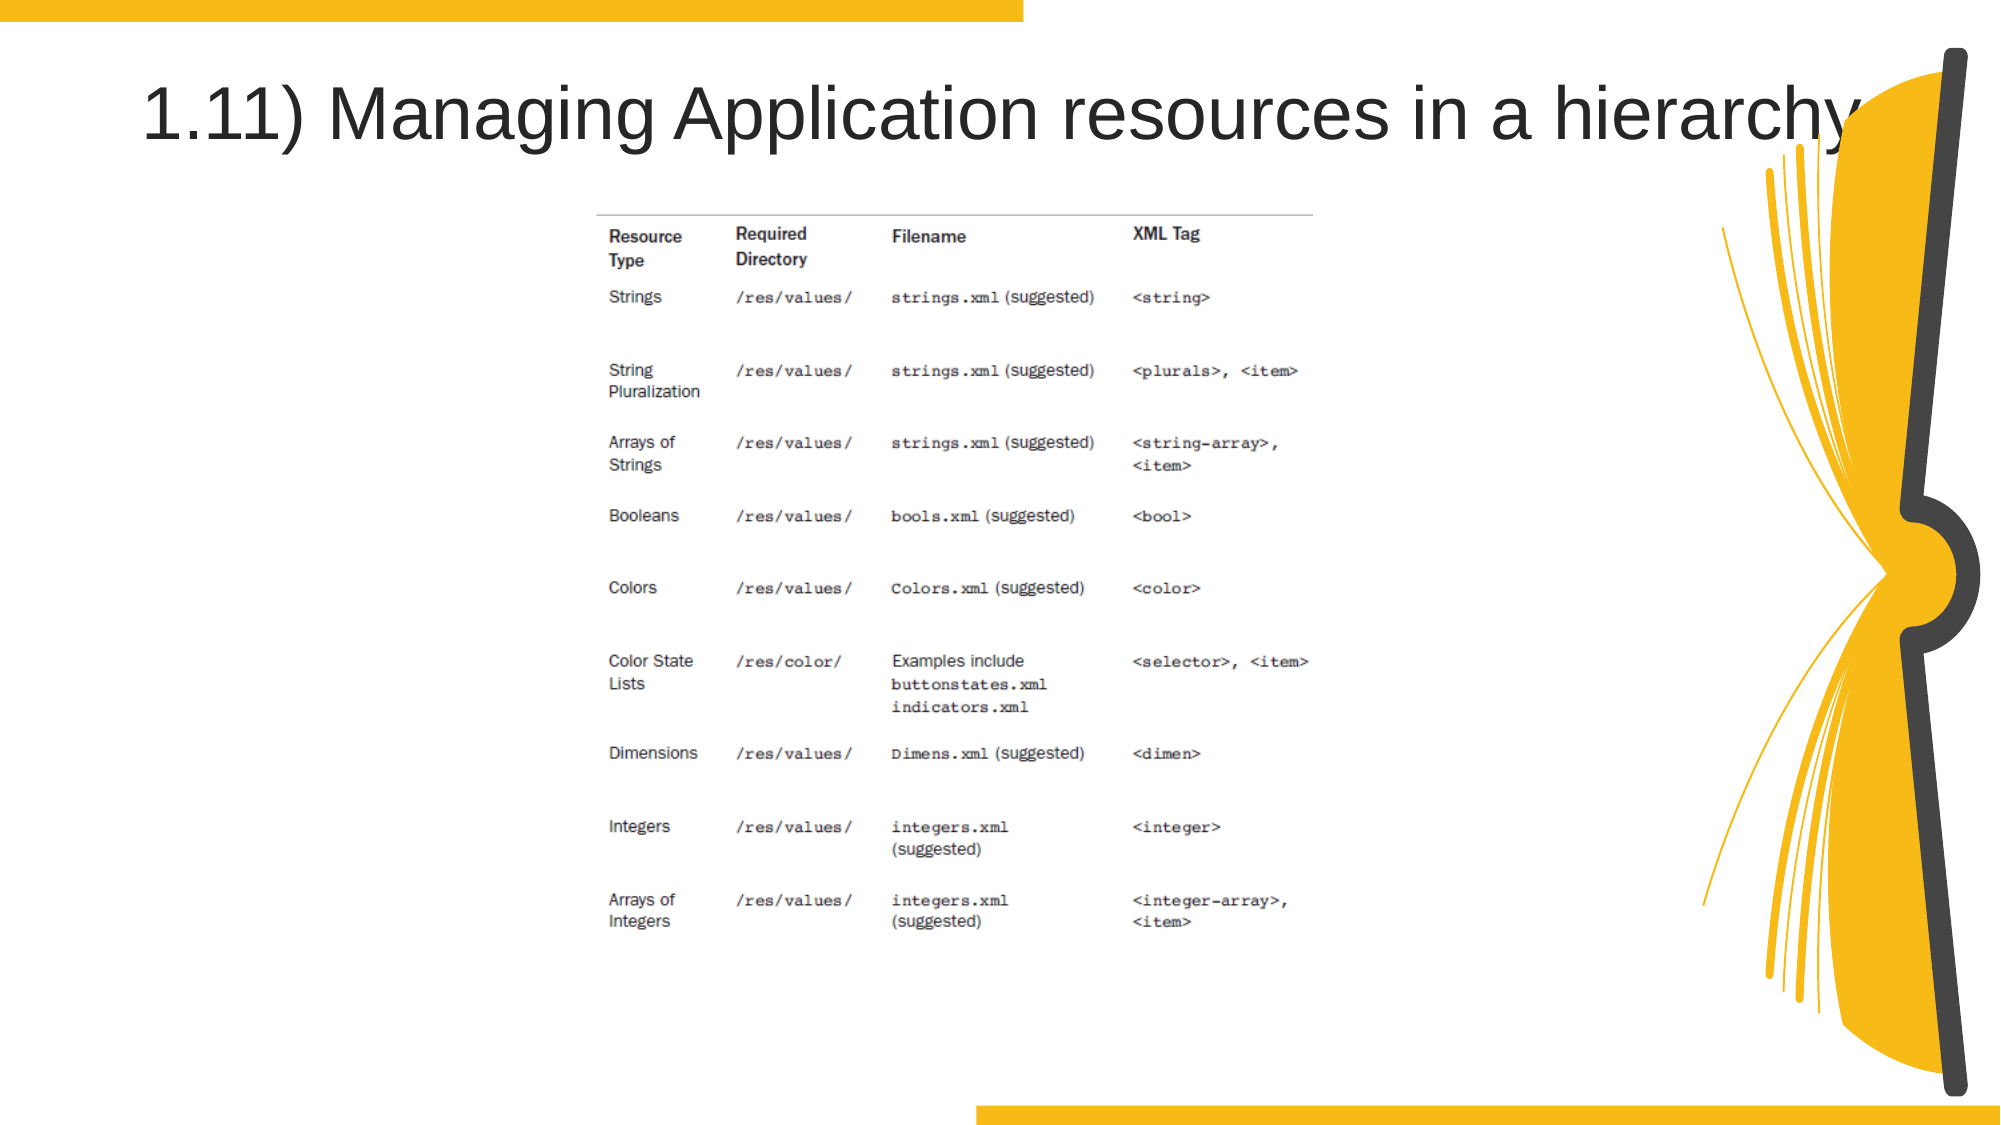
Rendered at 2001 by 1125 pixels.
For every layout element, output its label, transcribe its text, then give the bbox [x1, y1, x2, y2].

picture [586, 208, 1313, 959]
text_box [0, 0, 1024, 23]
list 1.11) Managing Application resources in a hierarchy [53, 55, 1943, 175]
text_box [975, 1104, 2000, 1125]
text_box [1315, 433, 2000, 713]
